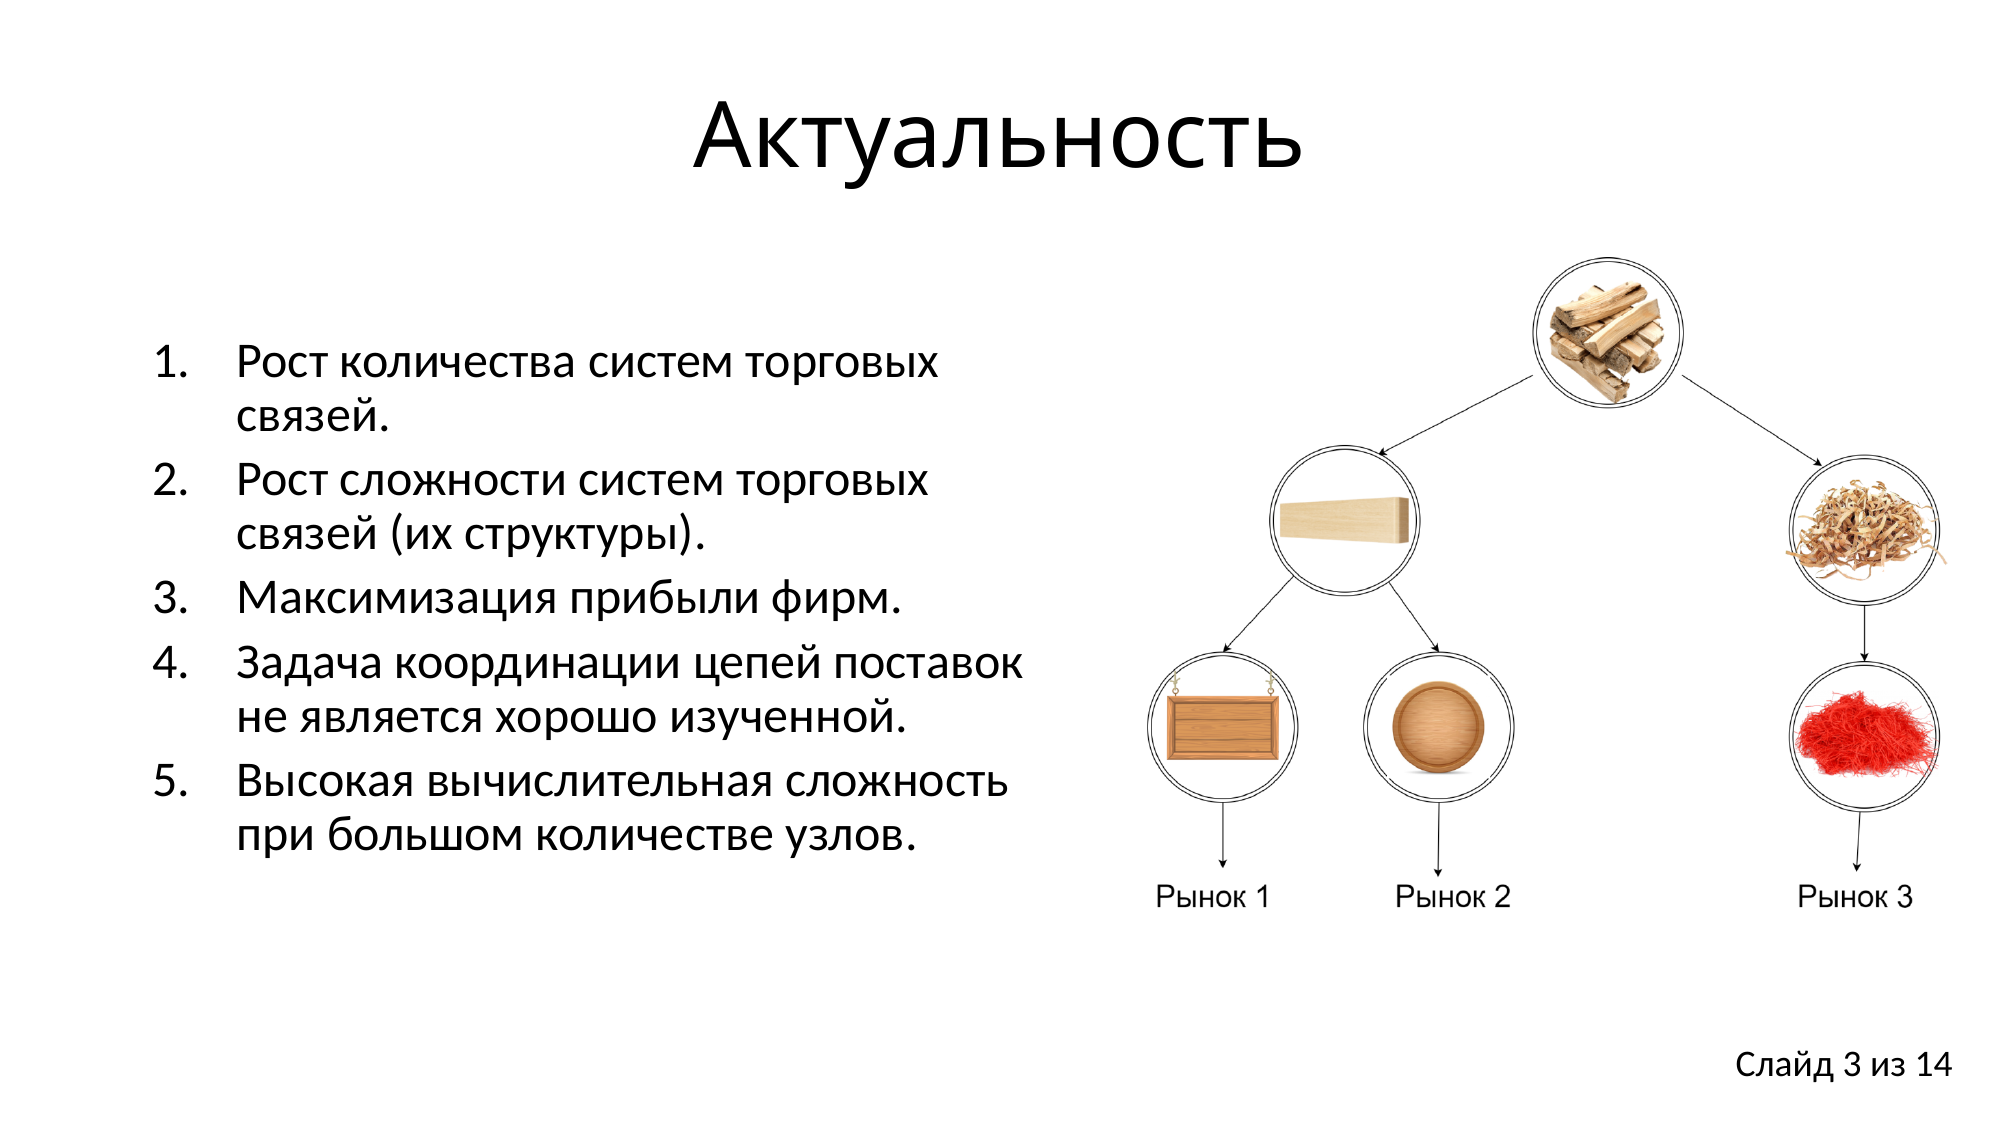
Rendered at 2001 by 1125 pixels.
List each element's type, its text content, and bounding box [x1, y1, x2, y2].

text_box Слайд 3 из 14 [1720, 1031, 1994, 1125]
title Актуальность [137, 29, 1863, 247]
list Рост количества систем торговых связей. Рост сложности систем торговых связей (их структуры). Максимизация прибыли фирм. Задача координации цепей поставок не является хорошо изученной. Высокая вычислительная сложность при большом количестве узлов. [62, 326, 1089, 919]
picture [1143, 257, 1956, 919]
